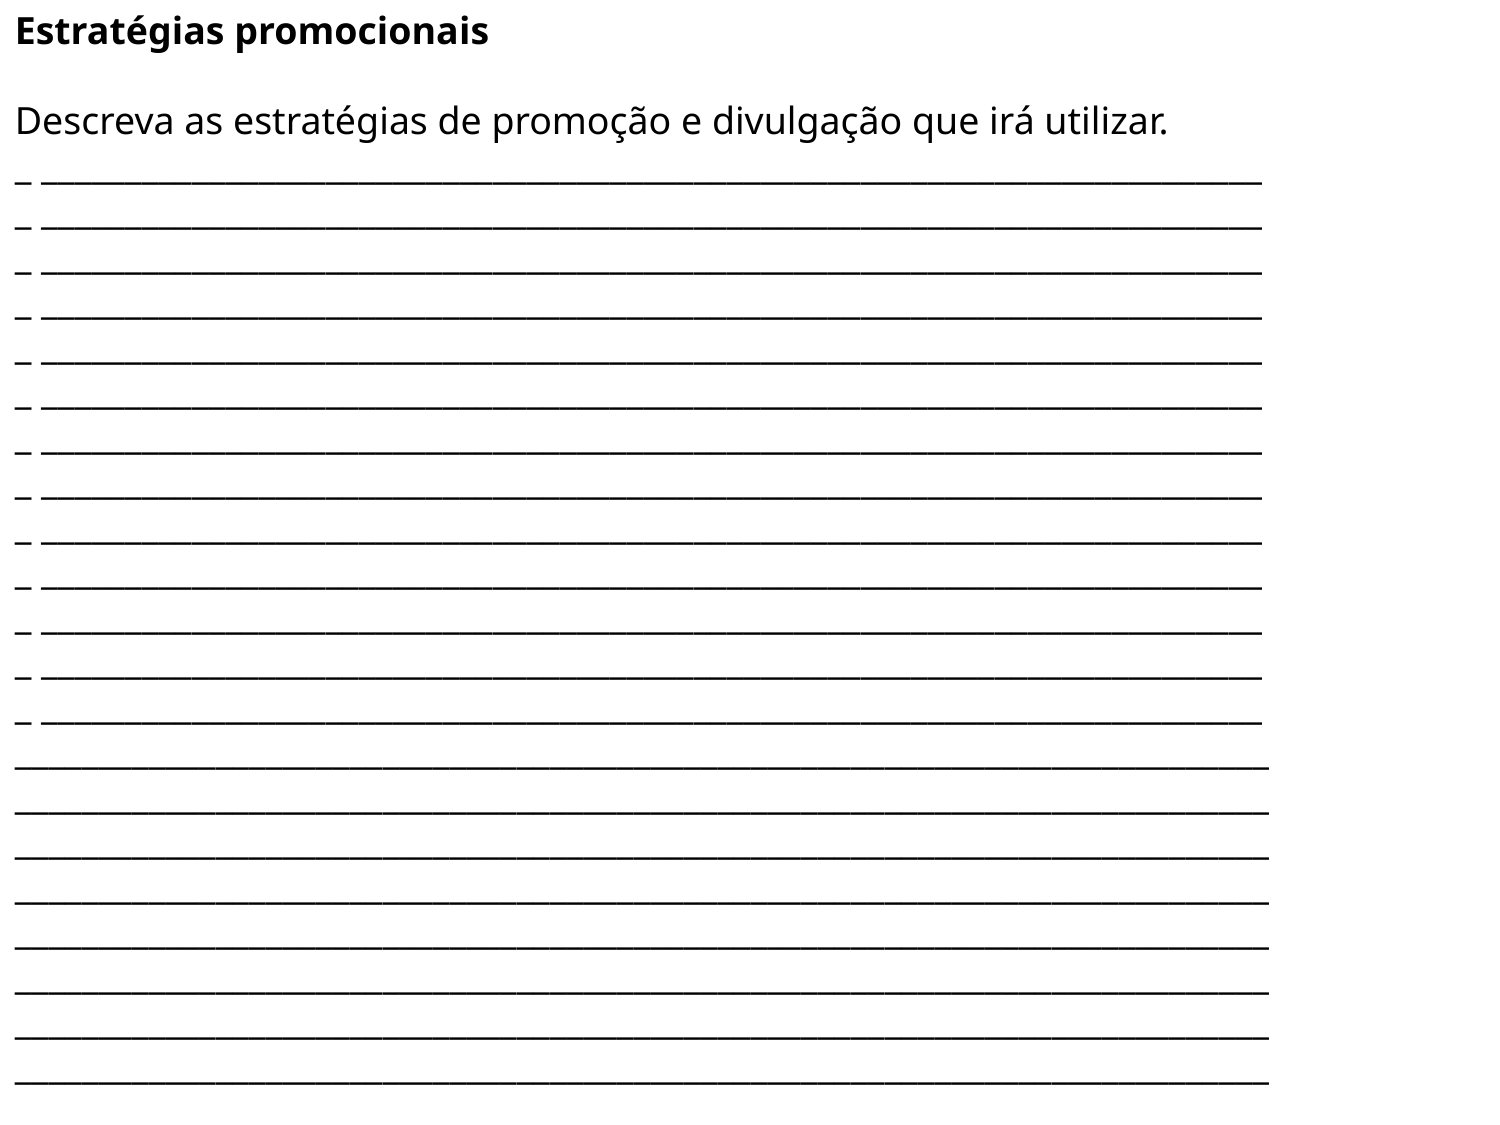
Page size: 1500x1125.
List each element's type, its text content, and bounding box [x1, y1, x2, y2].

text_box Estratégias promocionais Descreva as estratégias de promoção e divulgação que irá utilizar. _ _________________________________________________________________________ _ _________________________________________________________________________ _ _________________________________________________________________________ _ _________________________________________________________________________ _ _________________________________________________________________________ _ _________________________________________________________________________ _ _________________________________________________________________________ _ _________________________________________________________________________ _ _________________________________________________________________________ _ _________________________________________________________________________ _ _________________________________________________________________________ _ _________________________________________________________________________ _ _________________________________________________________________________ ___________________________________________________________________________ ___________________________________________________________________________ ___________________________________________________________________________ ___________________________________________________________________________ ___________________________________________________________________________ ___________________________________________________________________________ ___________________________________________________________________________ ___________________________________________________________________________ [0, 0, 1500, 1095]
